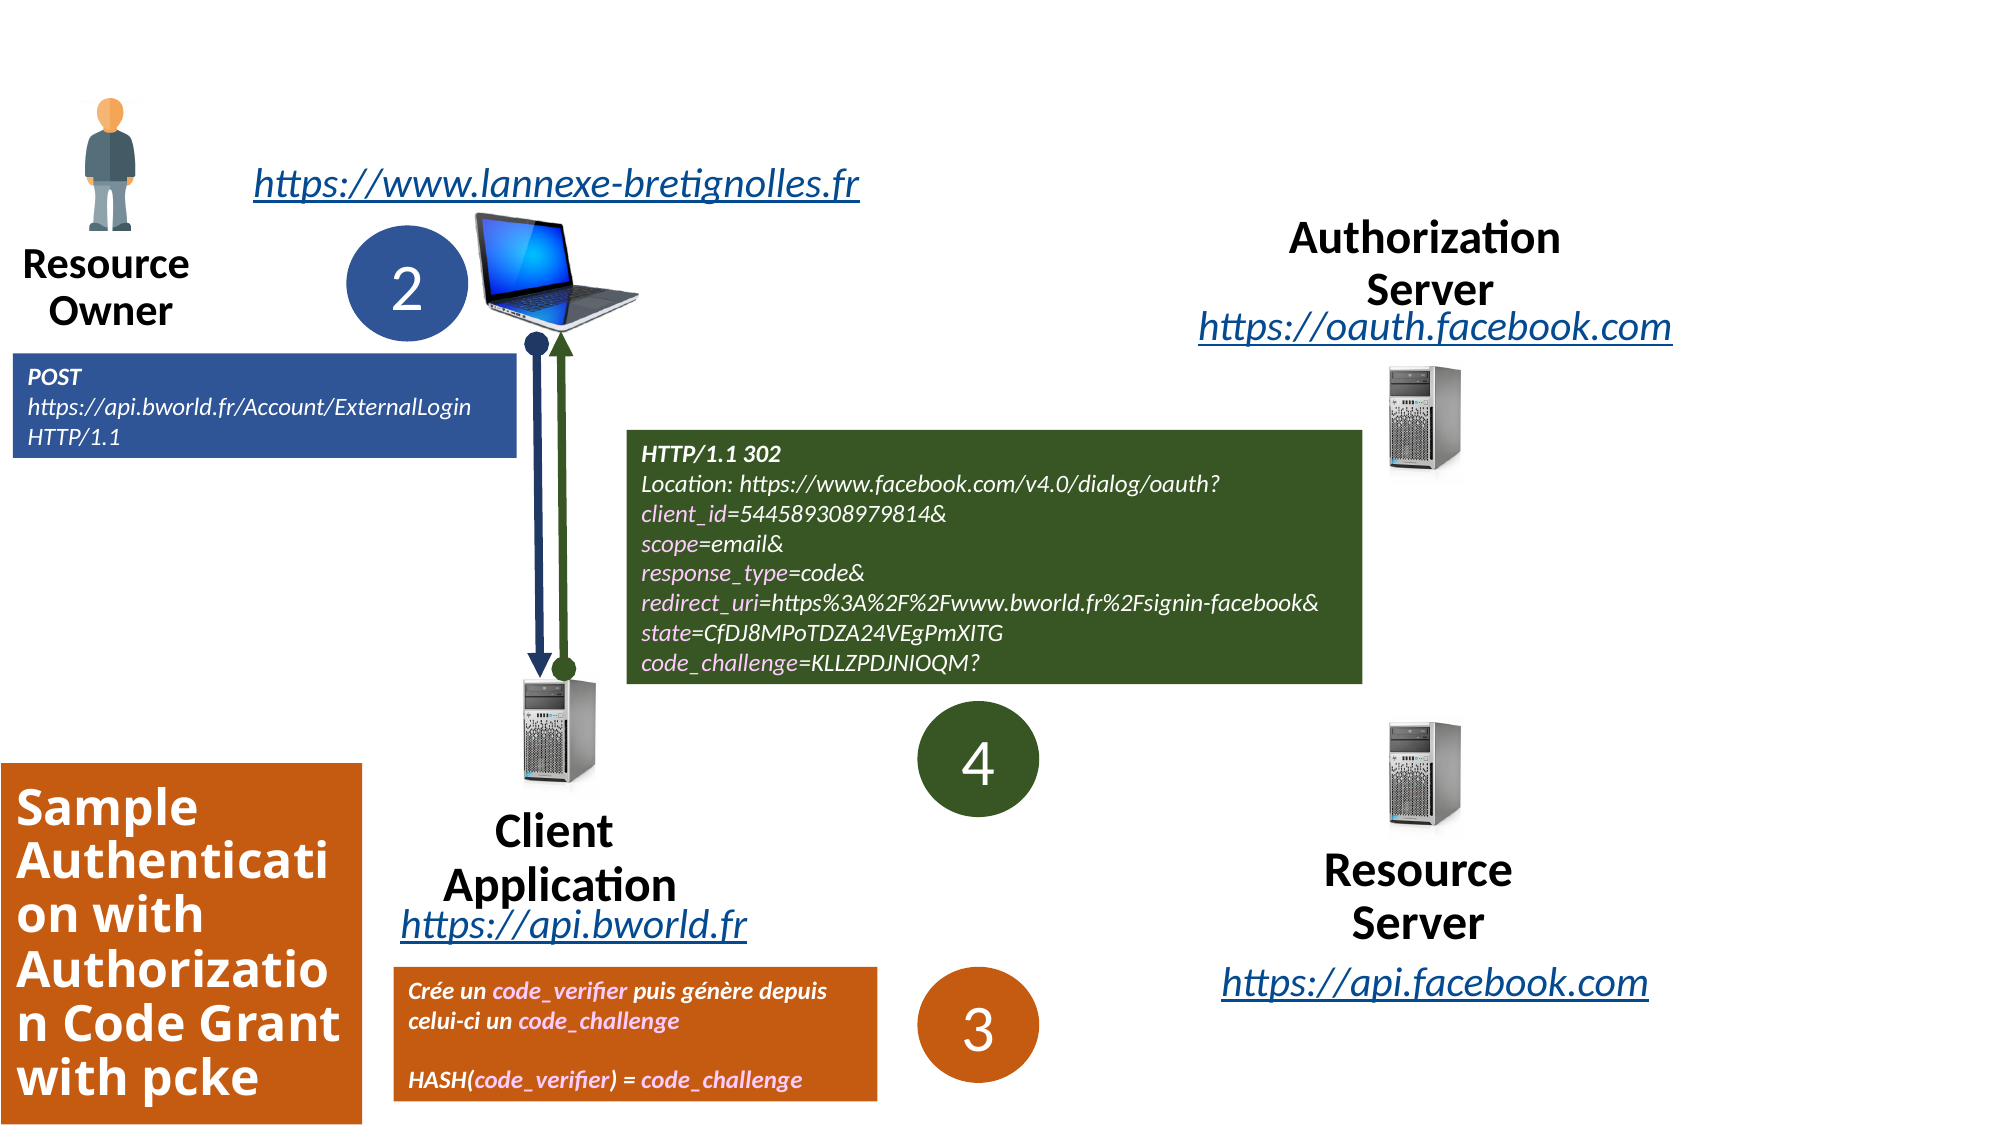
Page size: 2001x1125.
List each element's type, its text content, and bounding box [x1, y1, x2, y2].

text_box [560, 331, 564, 669]
text_box 2 [345, 224, 470, 343]
picture [1386, 715, 1464, 841]
picture [78, 98, 144, 231]
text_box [536, 343, 540, 678]
text_box Resource Owner [0, 232, 299, 344]
text_box Authorization Server [1266, 204, 1595, 291]
text_box https://api.bworld.fr [385, 889, 763, 954]
text_box Client Application [363, 797, 758, 920]
text_box POST https://api.bworld.fr/Account/ExternalLogin HTTP/1.1 [12, 353, 517, 458]
text_box 4 [916, 699, 1041, 819]
text_box https://oauth.facebook.com [1183, 291, 1688, 407]
picture [1386, 359, 1464, 485]
text_box HTTP/1.1 302 Location: https://www.facebook.com/v4.0/dialog/oauth? client_id=544589308979814& scope=email& response_type=code& redirect_uri=https%3A%2F%2Fwww.bworld.fr%2Fsignin-facebook& state=CfDJ8MPoTDZA24VEgPmXITG code_challenge=KLLZPDJNIOQM? [626, 429, 1363, 685]
text_box Resource Server [1251, 835, 1587, 946]
picture [521, 673, 599, 798]
text_box https://www.lannexe-bretignolles.fr [238, 148, 875, 213]
title Sample Authentication with Authorization Code Grant with pcke [1, 763, 363, 1125]
picture [474, 194, 639, 340]
text_box 3 [916, 965, 1041, 1084]
text_box Crée un code_verifier puis génère depuis celui-ci un code_challenge HASH(code_verifier) = code_challenge [393, 966, 878, 1102]
text_box https://api.facebook.com [1206, 946, 1665, 1112]
